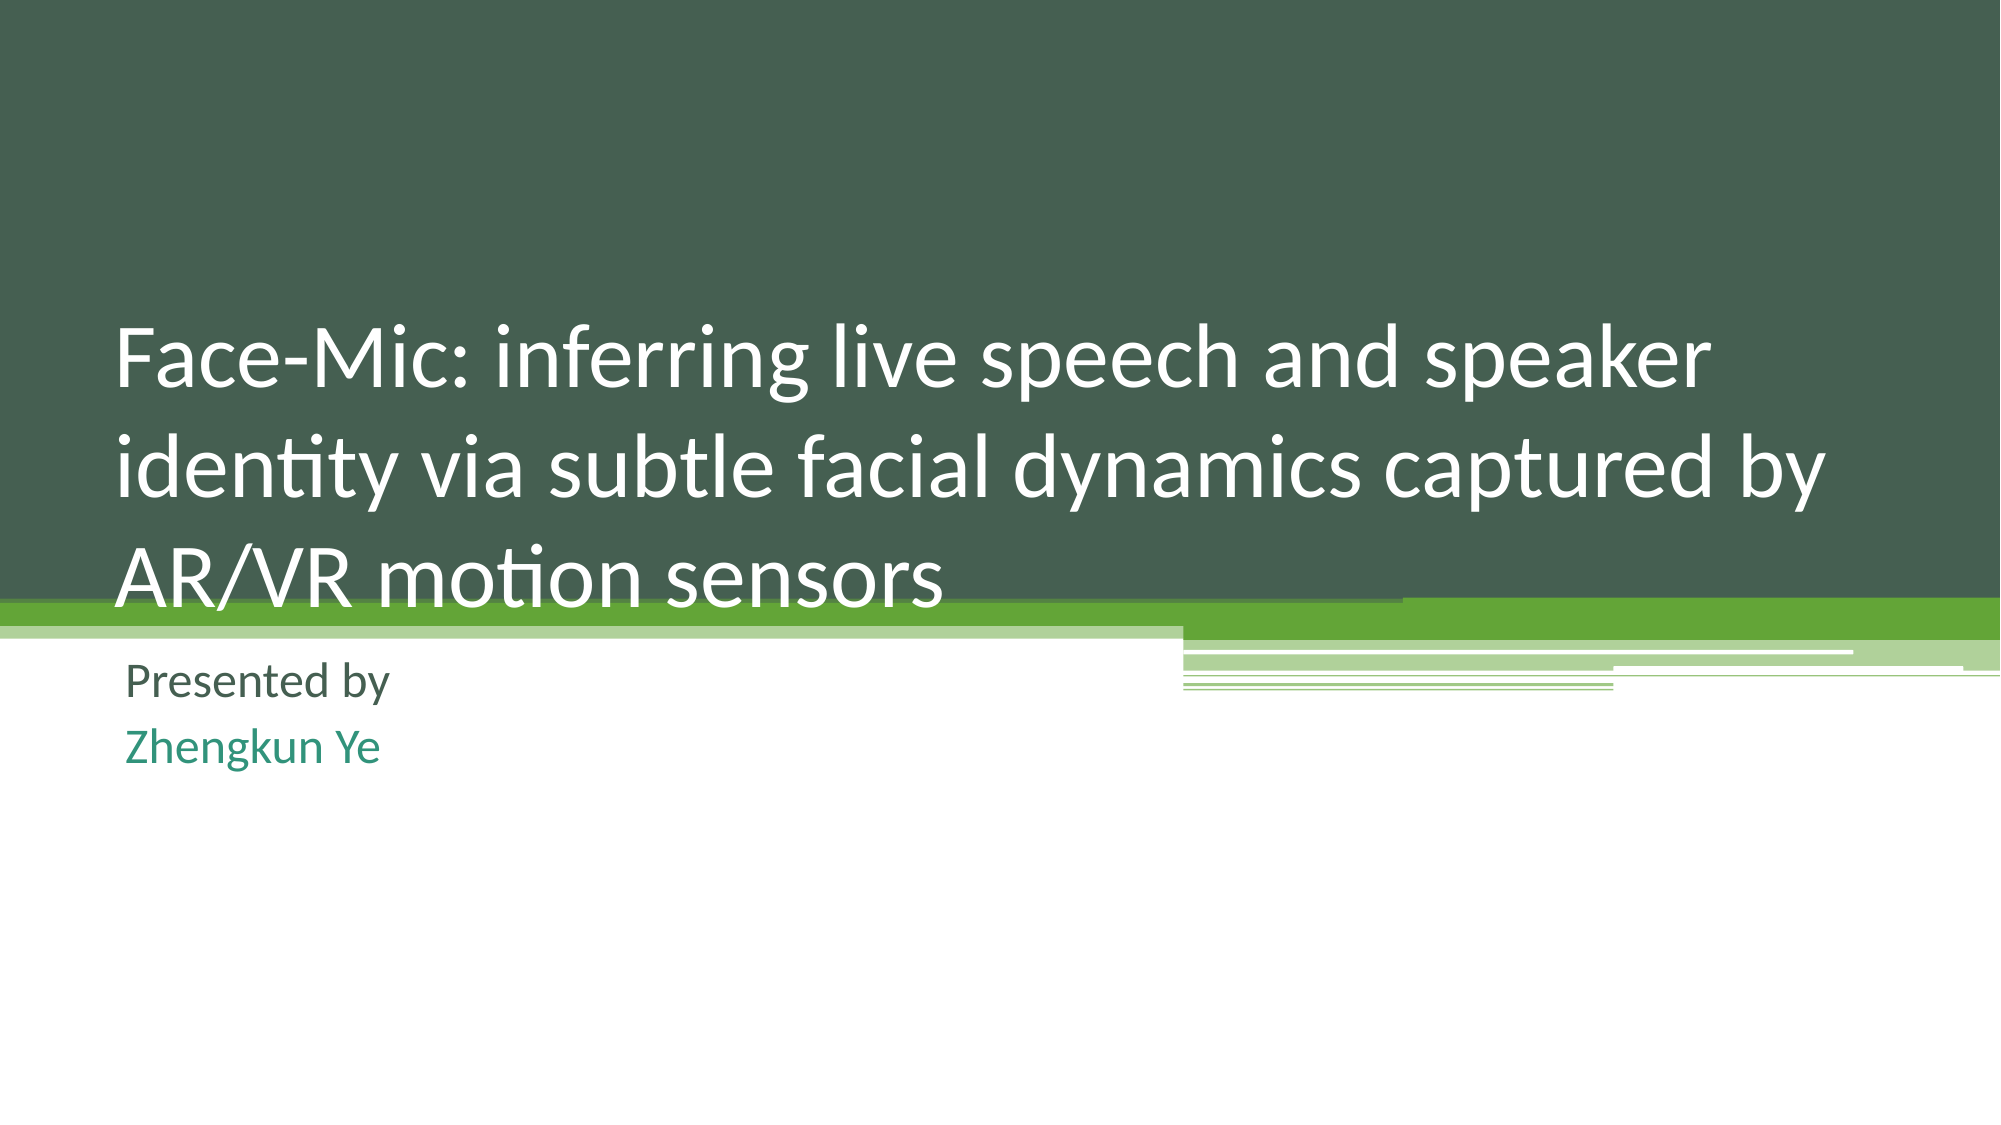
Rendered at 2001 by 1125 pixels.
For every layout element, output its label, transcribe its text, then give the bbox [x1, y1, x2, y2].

subtitle Presented by Zhengkun Ye [99, 639, 1184, 928]
title Face-Mic: inferring live speech and speaker identity via subtle facial dynamics captured by AR/VR motion sensors [99, 391, 1950, 633]
